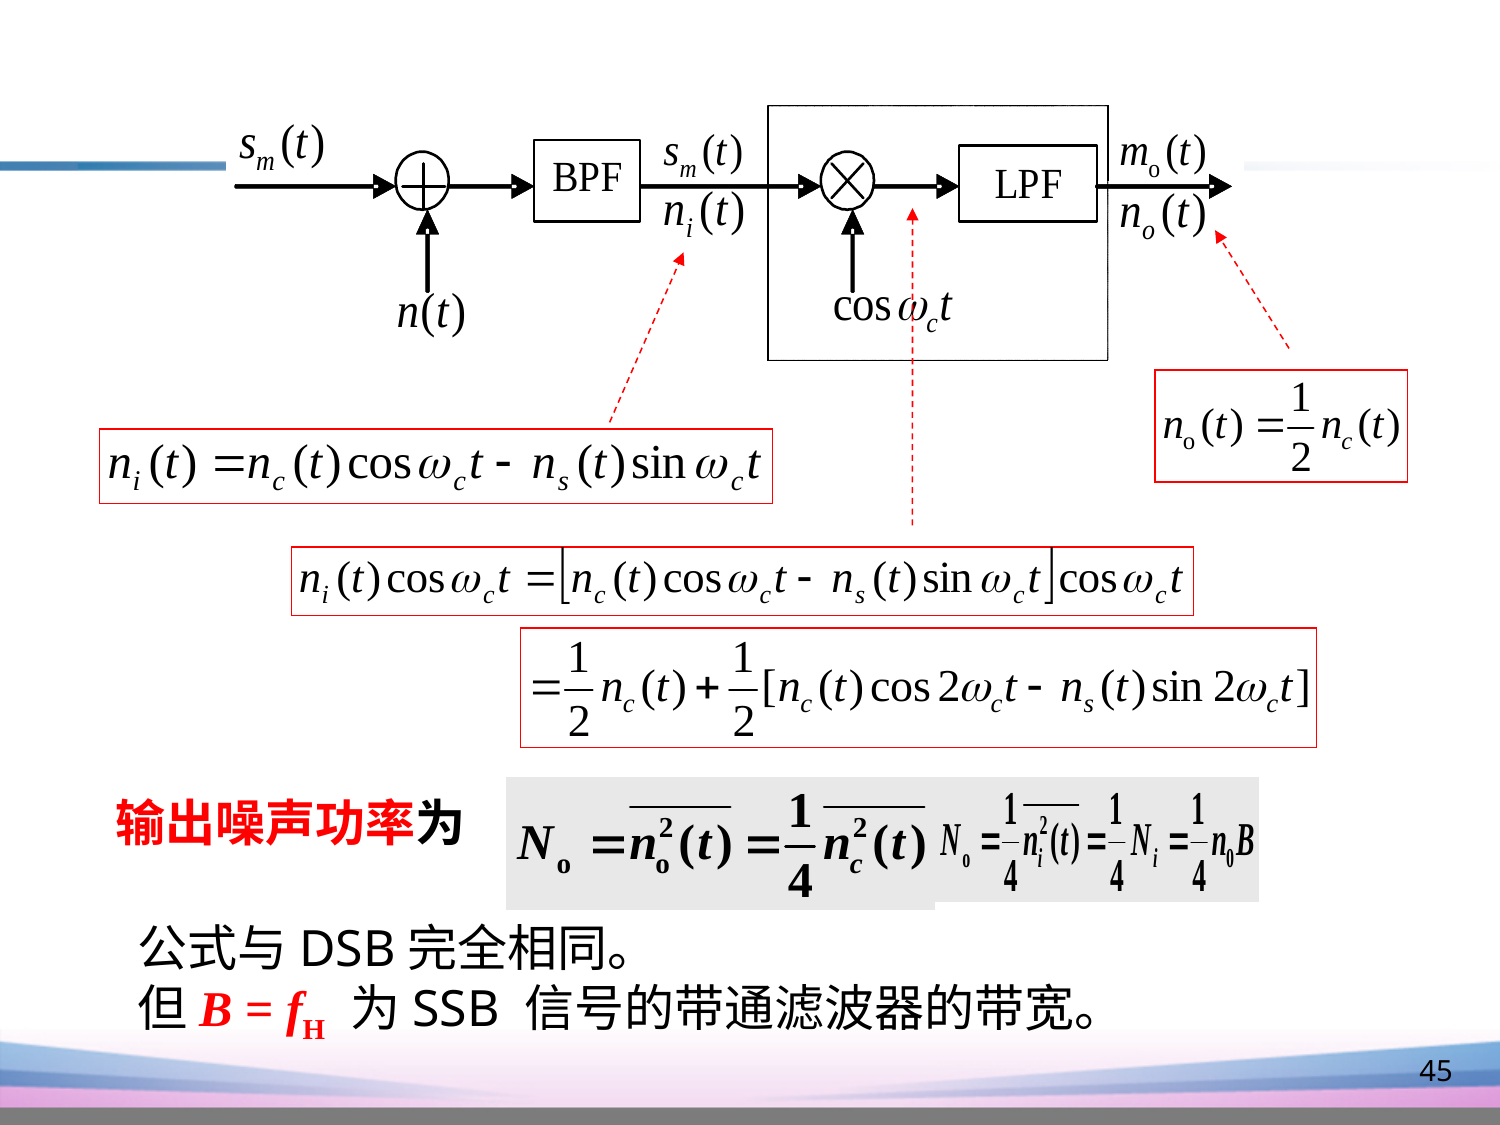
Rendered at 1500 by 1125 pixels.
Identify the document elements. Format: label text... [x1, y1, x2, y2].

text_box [291, 207, 1316, 747]
picture [0, 0, 1500, 1125]
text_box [934, 776, 1260, 903]
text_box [1155, 229, 1408, 482]
slide_number 45 [1154, 1023, 1468, 1100]
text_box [100, 252, 286, 504]
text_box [225, 82, 1245, 250]
text_box 公式与DSB完全相同。 但B = fH 为SSB 信号的带通滤波器的带宽。 [122, 909, 1407, 1053]
text_box 输出噪声功率为 [100, 783, 481, 859]
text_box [505, 776, 934, 910]
